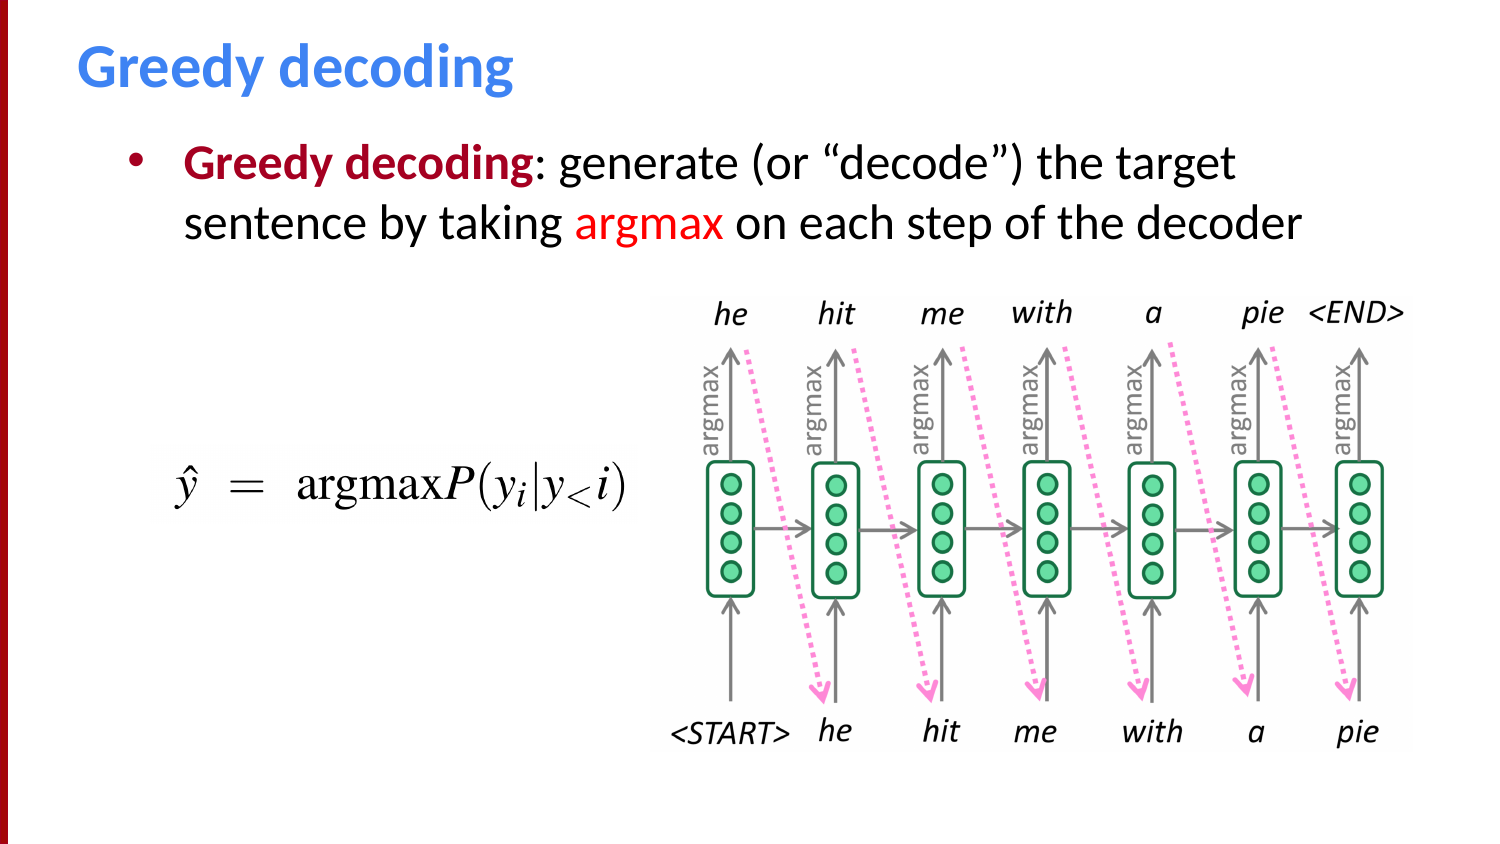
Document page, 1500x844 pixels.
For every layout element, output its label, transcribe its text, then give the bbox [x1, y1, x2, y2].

picture [649, 296, 1413, 752]
text_box Greedy decoding: generate (or “decode”) the target sentence by taking argmax on each step of the decoder [112, 122, 1364, 257]
title Greedy decoding [62, 0, 1450, 108]
picture [149, 443, 638, 525]
